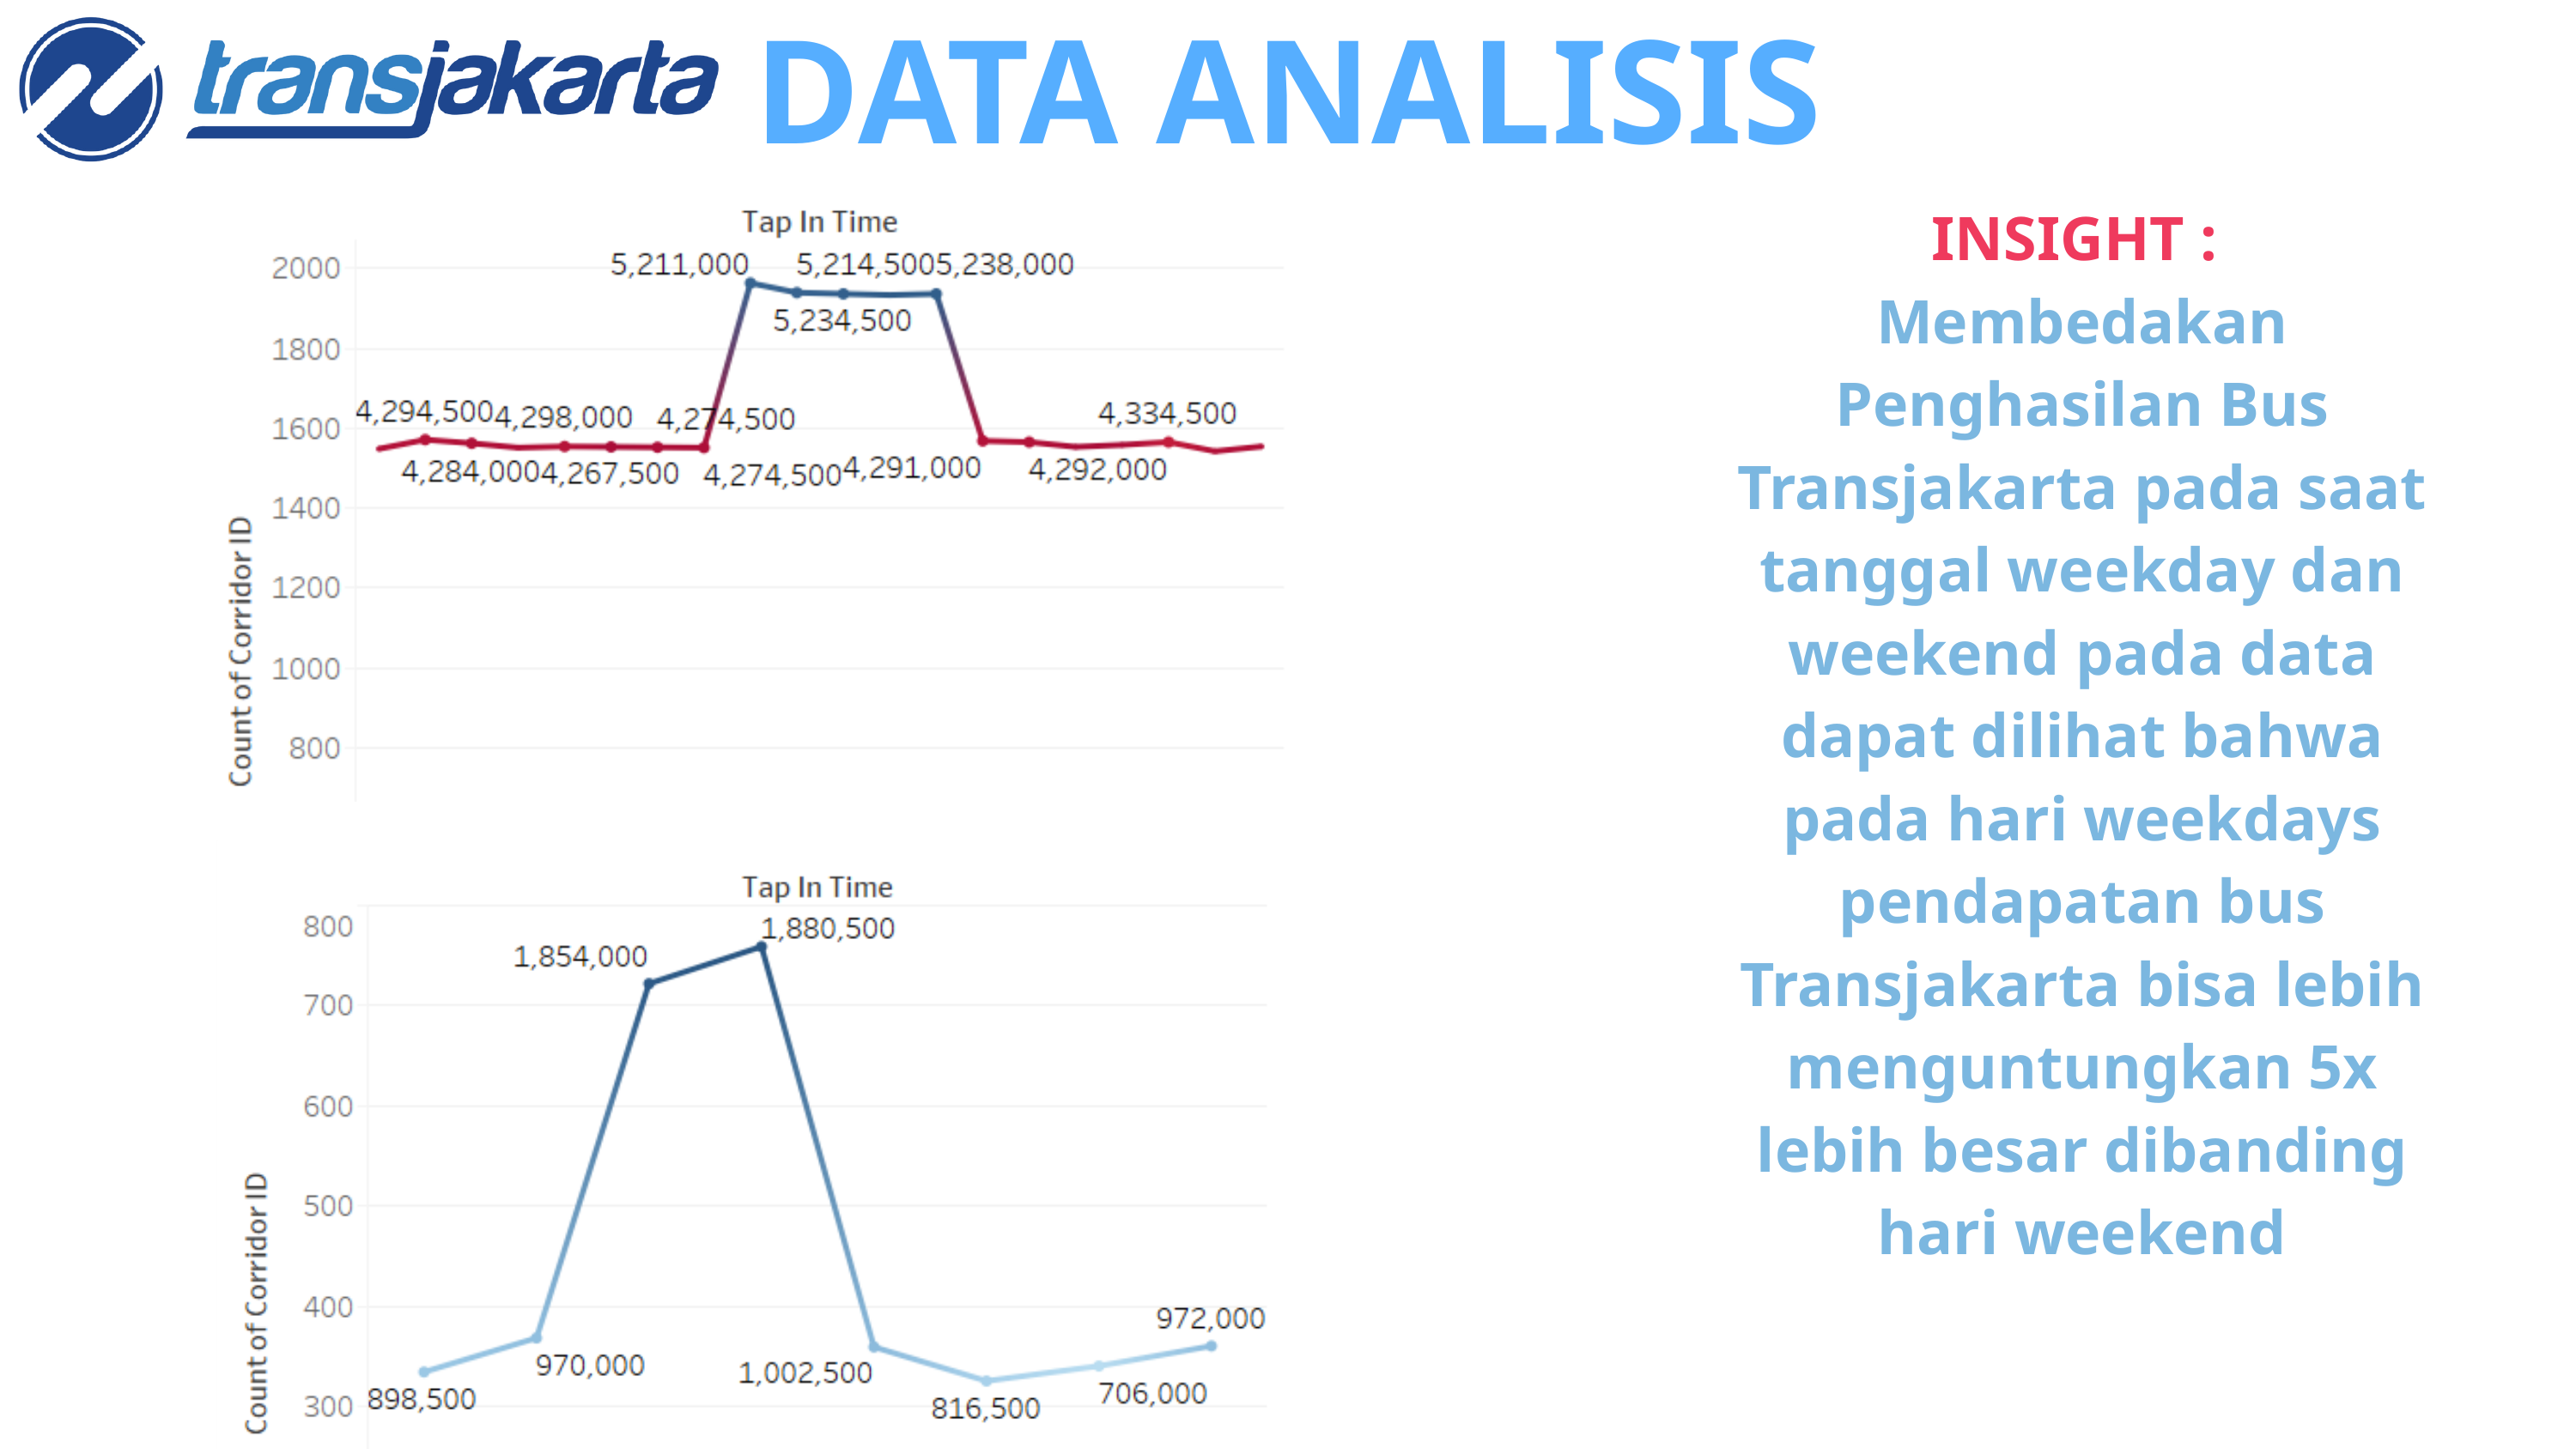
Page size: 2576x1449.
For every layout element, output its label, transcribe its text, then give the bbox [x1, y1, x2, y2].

text_box INSIGHT : Membedakan Penghasilan Bus Transjakarta pada saat tanggal weekday dan weekend pada data dapat dilihat bahwa pada hari weekdays pendapatan bus Transjakarta bisa lebih menguntungkan 5x lebih besar dibanding hari weekend [1734, 190, 2432, 1267]
text_box [15, 16, 722, 162]
text_box [216, 840, 1637, 1449]
text_box DATA ANALISIS [693, 0, 1882, 173]
text_box [198, 173, 1637, 802]
